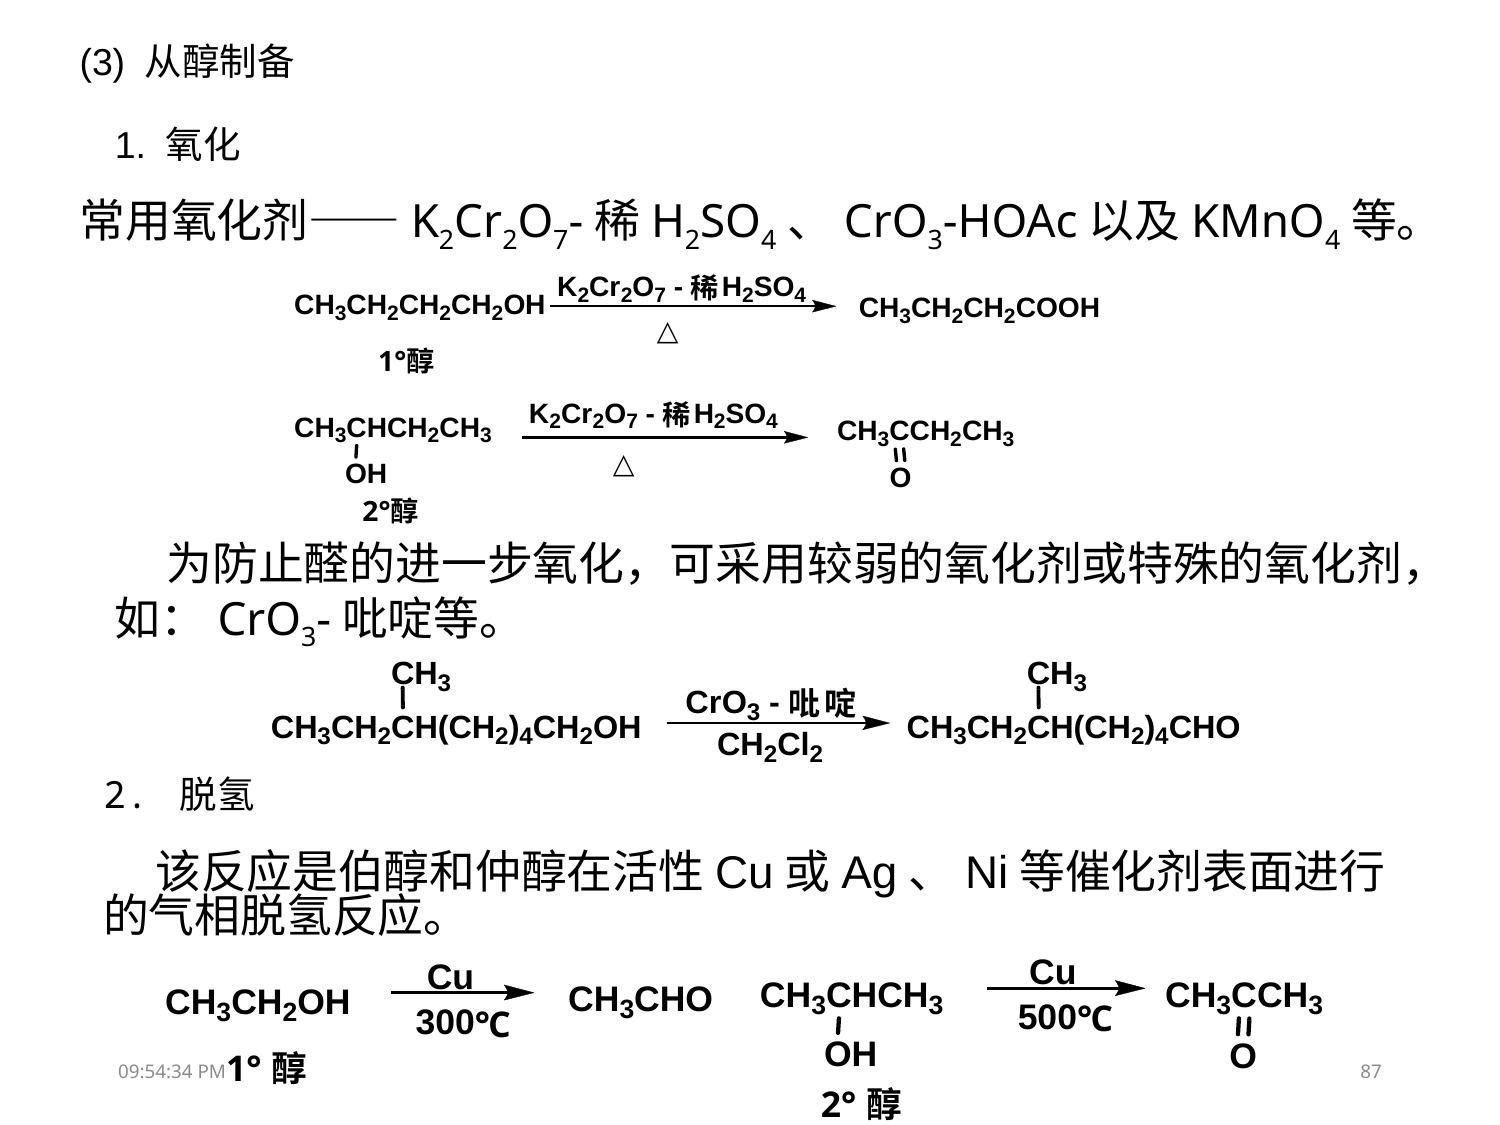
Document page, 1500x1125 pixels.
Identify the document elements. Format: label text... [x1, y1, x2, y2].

text_box 2. 脱氢 [88, 763, 367, 823]
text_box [265, 657, 1246, 769]
text_box 为防止醛的进一步氧化，可采用较弱的氧化剂或特殊的氧化剂，如：CrO3-吡啶等。 [100, 527, 1471, 660]
text_box 常用氧化剂——K2Cr2O7-稀H2SO4、CrO3-HOAc以及KMnO4等。 [64, 184, 1500, 262]
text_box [289, 267, 1105, 529]
text_box 该反应是伯醇和仲醇在活性Cu或Ag、Ni等催化剂表面进行的气相脱氢反应。 [88, 846, 1412, 949]
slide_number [103, 1042, 159, 1103]
text_box 1. 氧化 [100, 113, 384, 174]
slide_number 87 [1329, 1042, 1397, 1103]
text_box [159, 953, 1329, 1125]
text_box [0, 31, 1500, 116]
text_box (3) 从醇制备 [64, 30, 479, 91]
